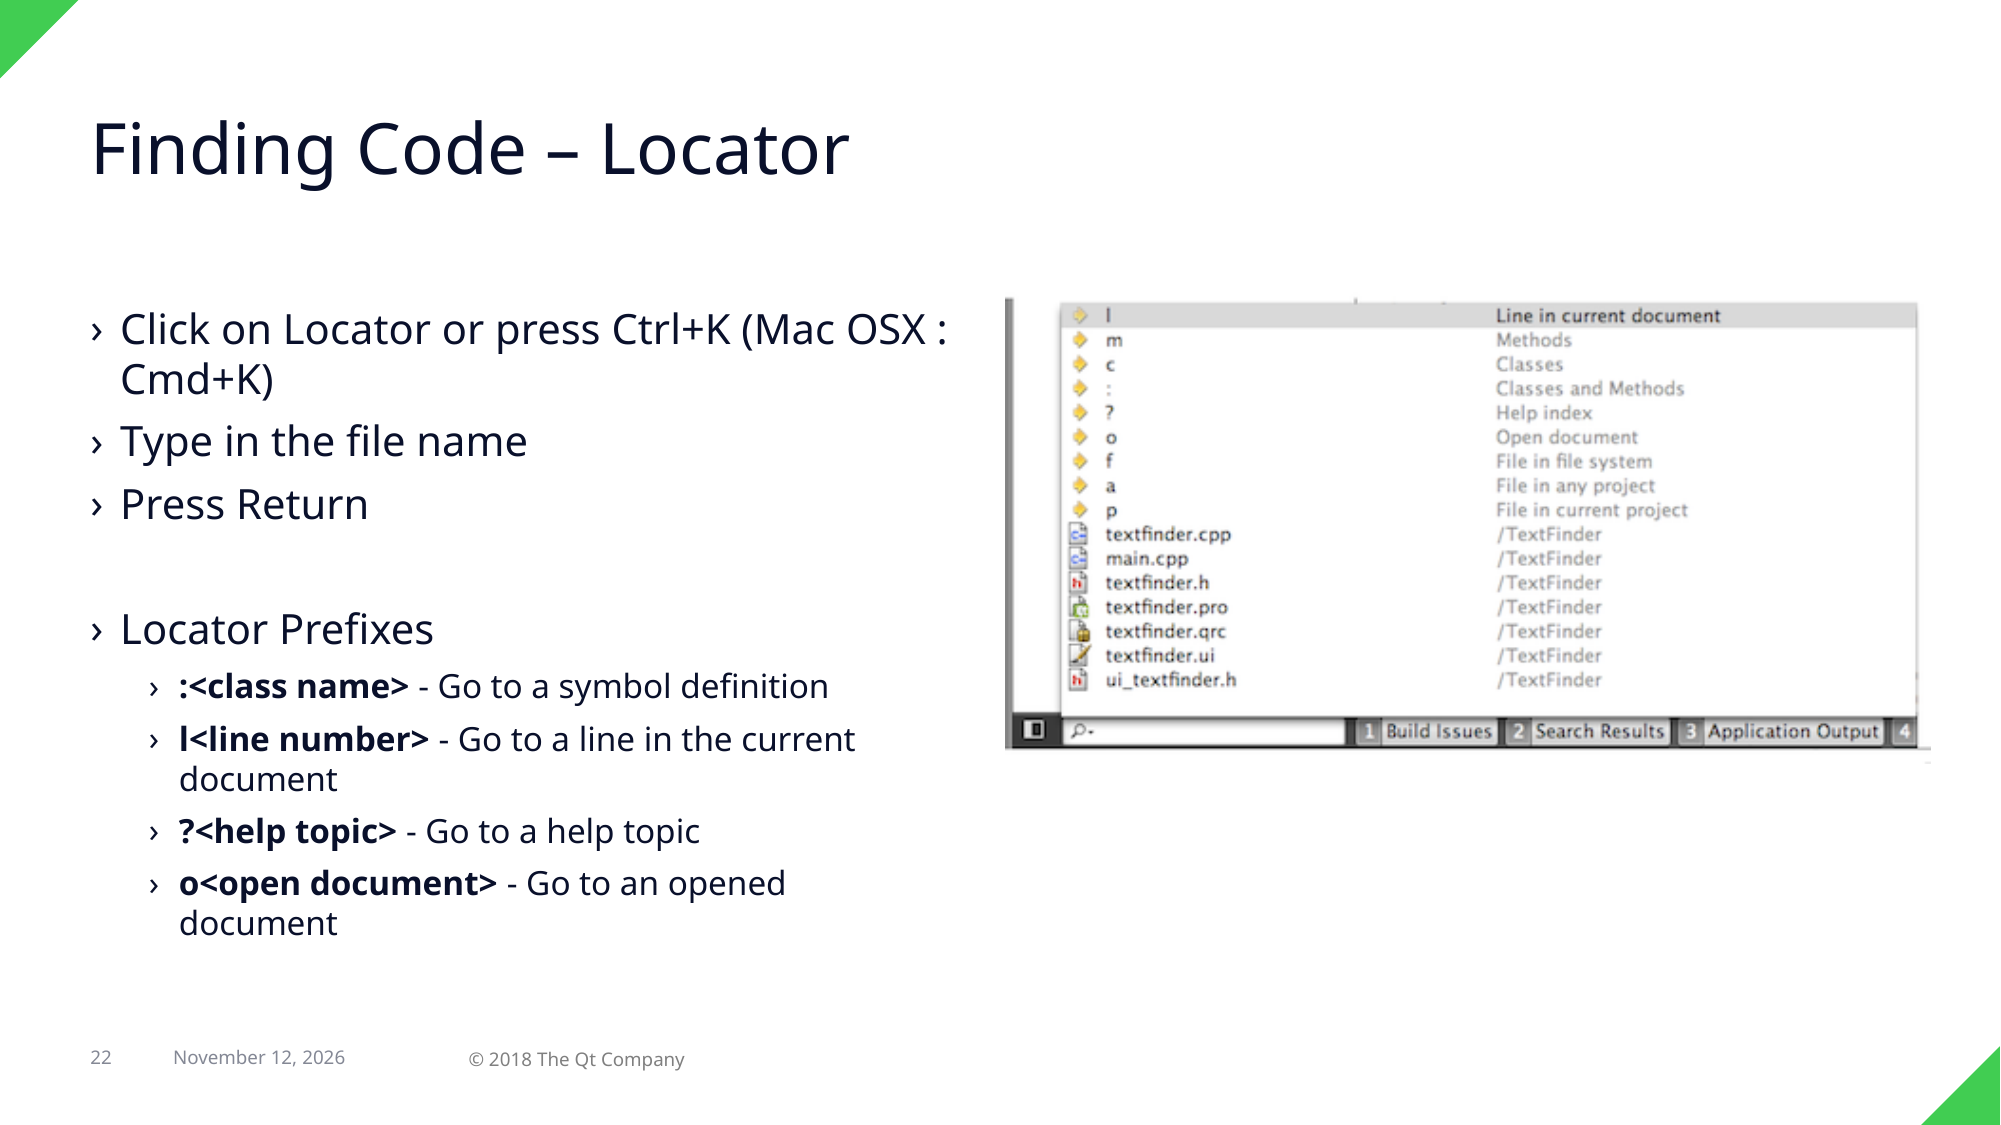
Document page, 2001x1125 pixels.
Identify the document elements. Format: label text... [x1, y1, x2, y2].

footer © 2018 The Qt Company [468, 1046, 1910, 1071]
title Finding Code – Locator [90, 113, 1910, 268]
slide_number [174, 1046, 468, 1071]
picture [1004, 290, 1931, 764]
list Click on Locator or press Ctrl+K (Mac OSX : Cmd+K) Type in the file name Press Return Locator Prefixes :<class name> - Go to a symbol definition l<line number> - Go to a line in the current document ?<help topic> - Go to a help topic o<open document> - Go to an opened document [90, 302, 953, 1012]
slide_number 22 [90, 1046, 174, 1071]
